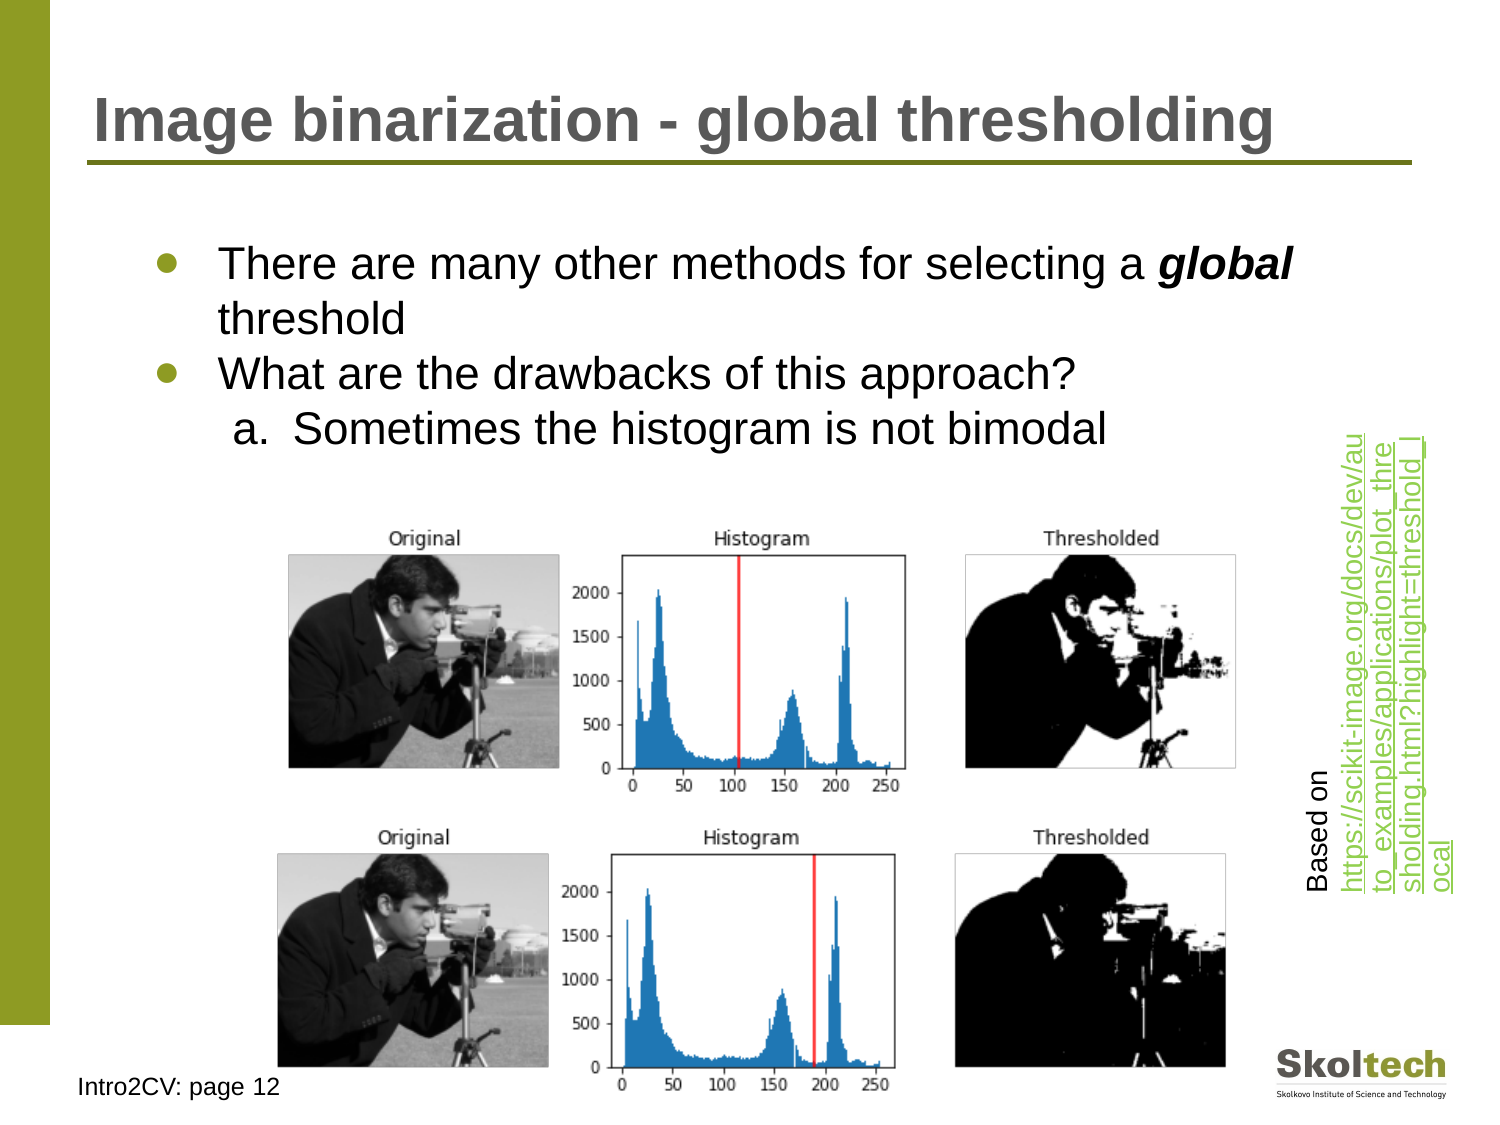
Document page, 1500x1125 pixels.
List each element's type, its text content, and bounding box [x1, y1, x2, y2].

text_box Intro2CV: page ‹#› [62, 1062, 405, 1125]
picture [277, 519, 1248, 806]
title Image binarization - global thresholding [78, 46, 1418, 163]
picture [267, 818, 1237, 1105]
text_box Based on https://scikit-image.org/docs/dev/auto_examples/applications/plot_thresholding.html?highlight=threshold_local [1282, 416, 1418, 909]
picture [1275, 1049, 1450, 1100]
text_box There are many other methods for selecting a global threshold What are the drawbacks of this approach? Sometimes the histogram is not bimodal [127, 218, 1384, 542]
